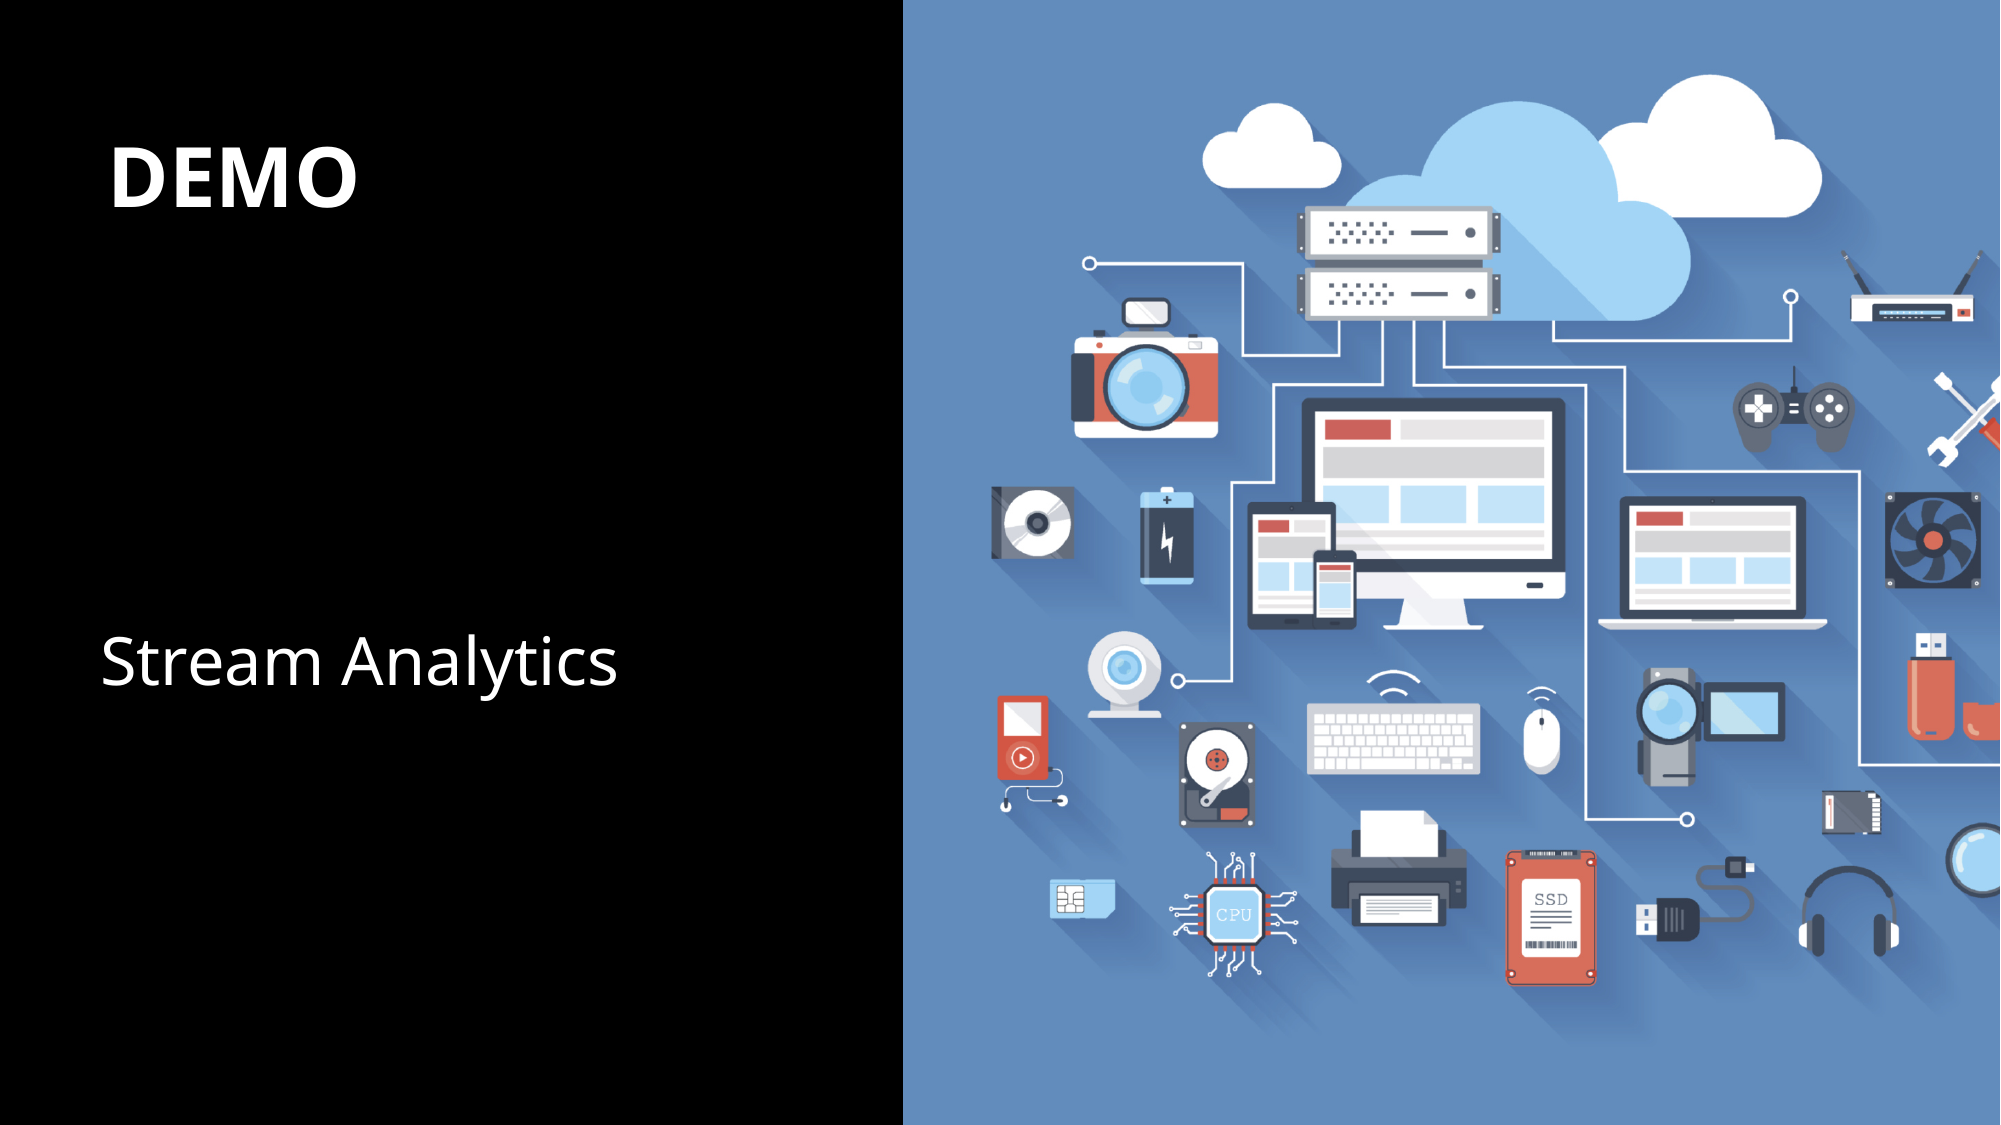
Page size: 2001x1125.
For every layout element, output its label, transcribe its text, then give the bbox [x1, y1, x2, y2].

text_box DEMO [92, 116, 376, 231]
text_box Stream Analytics [85, 611, 635, 707]
picture [903, 0, 2000, 1125]
